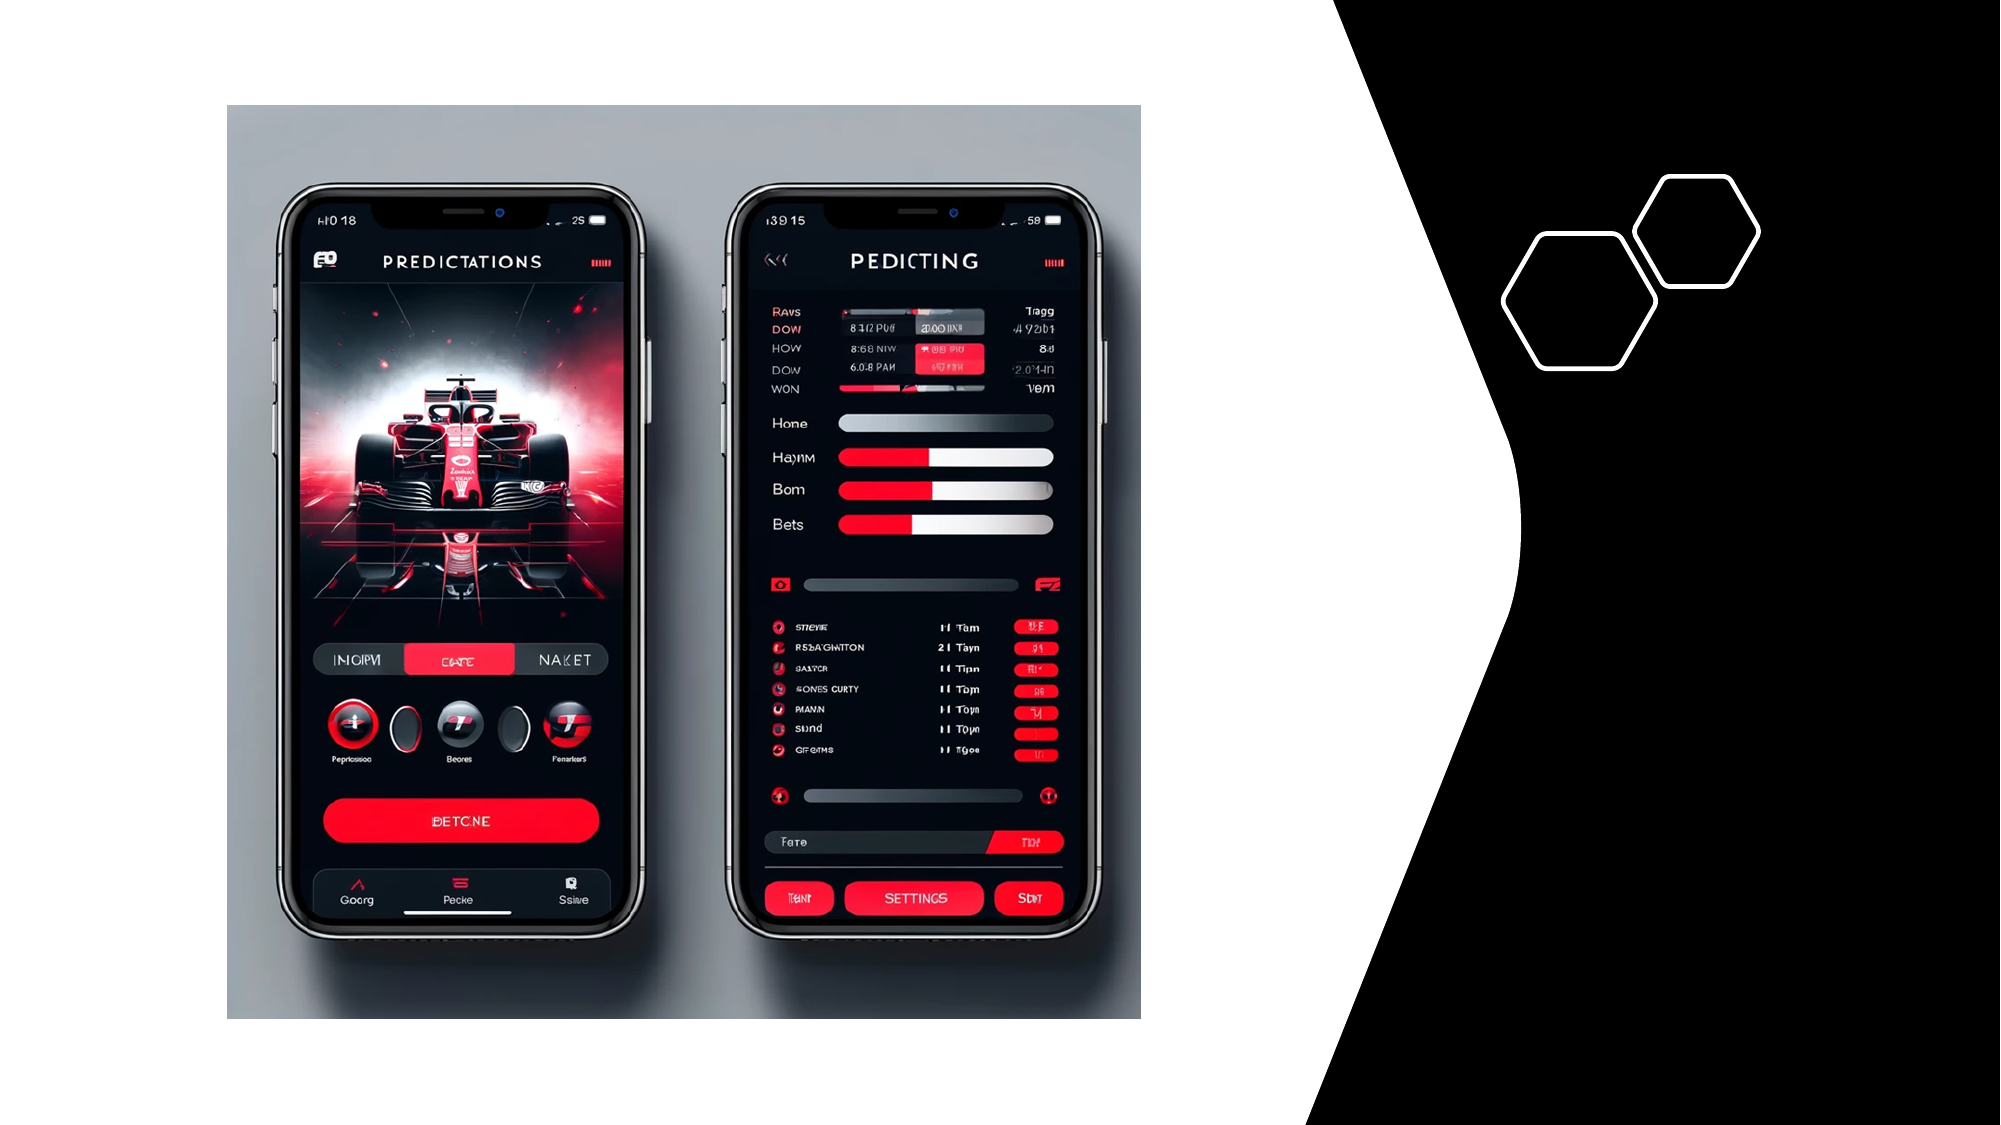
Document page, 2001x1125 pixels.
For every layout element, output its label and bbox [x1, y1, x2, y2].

text_box [1307, 0, 2000, 1125]
text_box [1502, 176, 1759, 369]
text_box [0, 0, 1523, 1125]
picture [226, 105, 1141, 1019]
